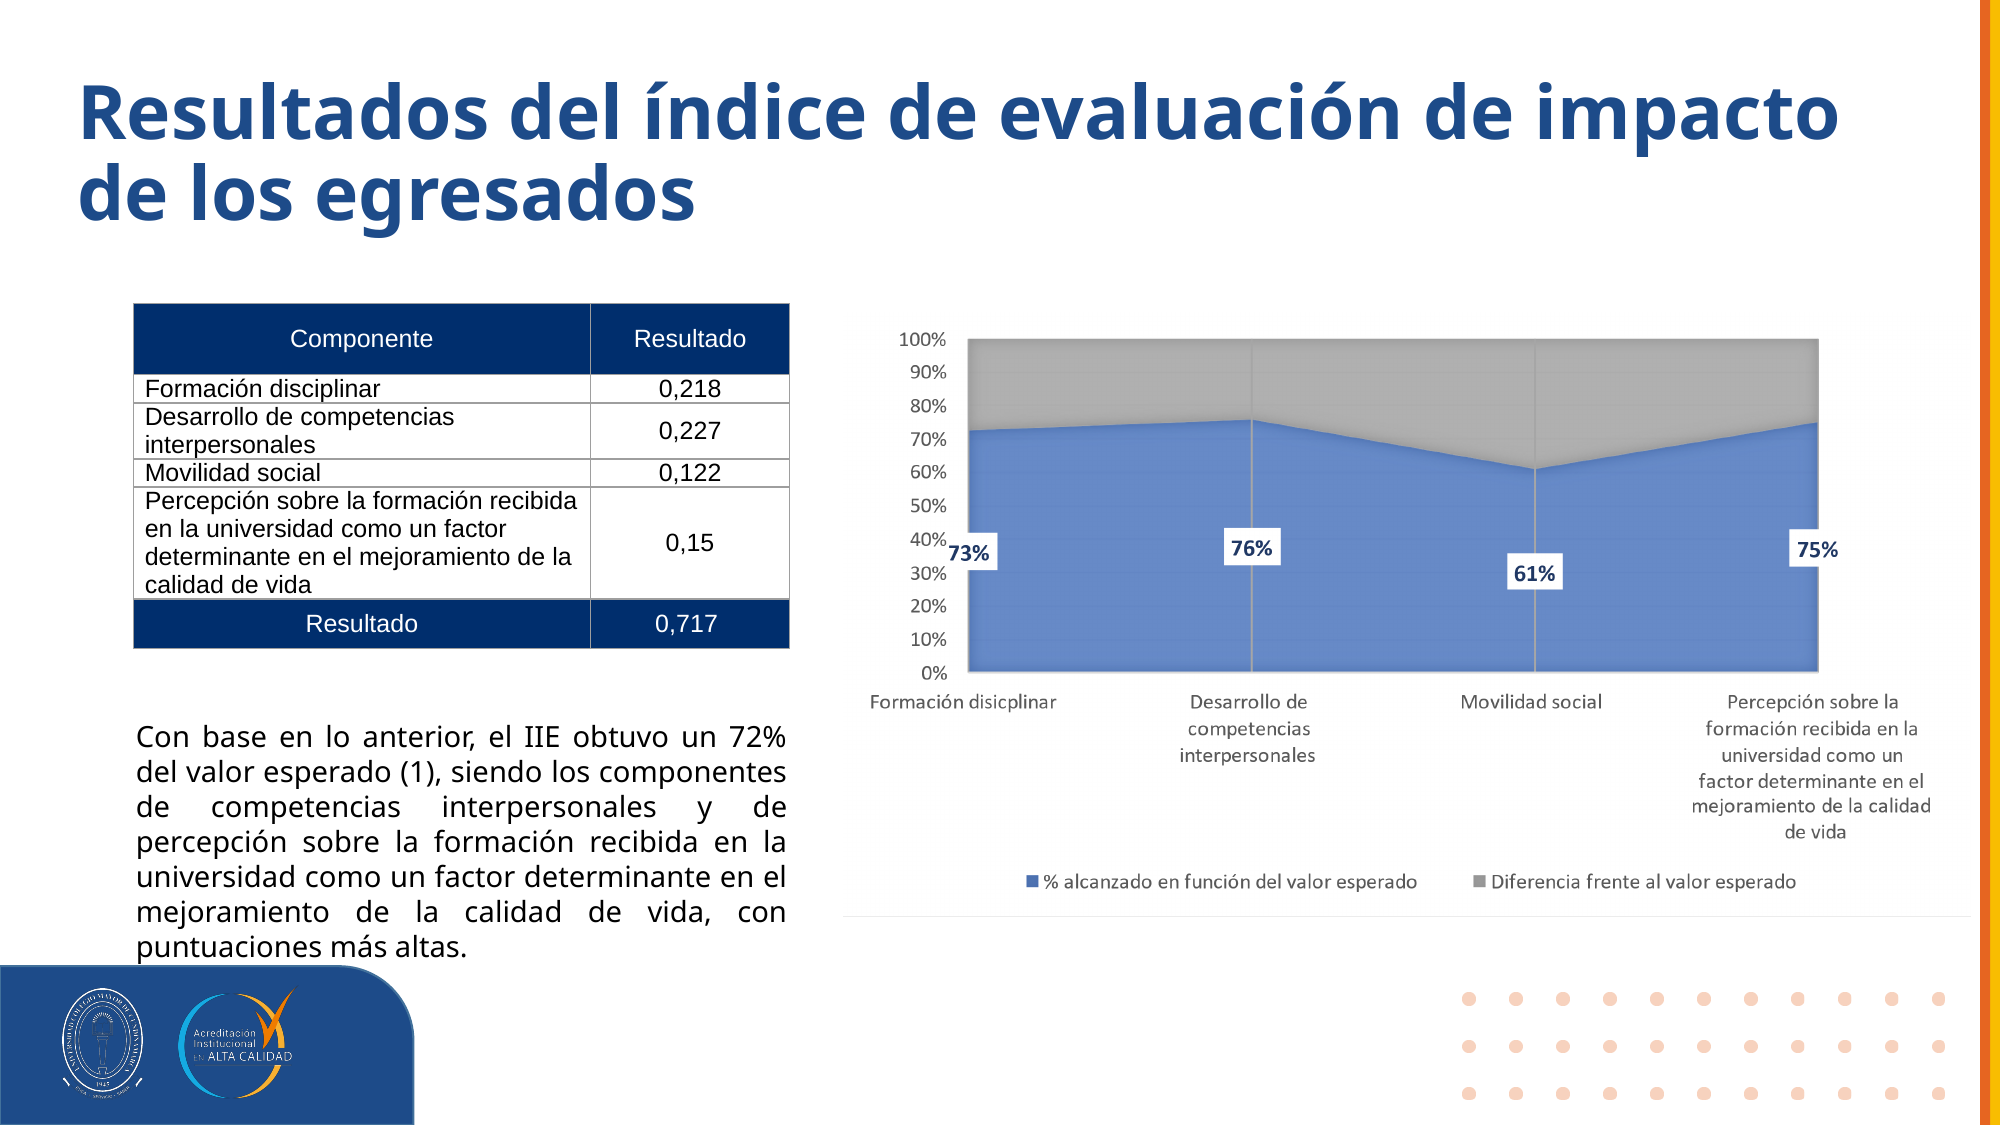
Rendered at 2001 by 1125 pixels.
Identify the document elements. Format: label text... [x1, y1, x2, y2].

table_cell 0,218 [591, 375, 789, 402]
picture [62, 988, 143, 1100]
table_cell Formación disciplinar [134, 375, 590, 402]
table_header Resultado [591, 304, 789, 374]
table_header Componente [134, 304, 590, 374]
table_cell Movilidad social [134, 460, 590, 486]
table_cell Percepción sobre la formación recibida en la universidad como un factor determinante en el mejoramiento de la calidad de vida [134, 488, 590, 598]
picture [1462, 992, 1945, 1100]
table_cell Desarrollo de competencias interpersonales [134, 404, 590, 458]
table_cell 0,717 [591, 600, 789, 648]
picture [178, 981, 299, 1102]
text_box Con base en lo anterior, el IIE obtuvo un 72% del valor esperado (1), siendo los componentes de competencias interpersonales y de percepción sobre la formación recibida en la universidad como un factor determinante en el mejoramiento de la calidad de vida, con puntuaciones más altas. [121, 711, 803, 971]
title Resultados del índice de evaluación de impacto de los egresados [62, 54, 1946, 257]
table_cell 0,15 [591, 488, 789, 598]
picture [843, 312, 1971, 917]
table_cell Resultado [134, 600, 590, 648]
table_cell 0,122 [591, 460, 789, 486]
table_cell 0,227 [591, 404, 789, 458]
